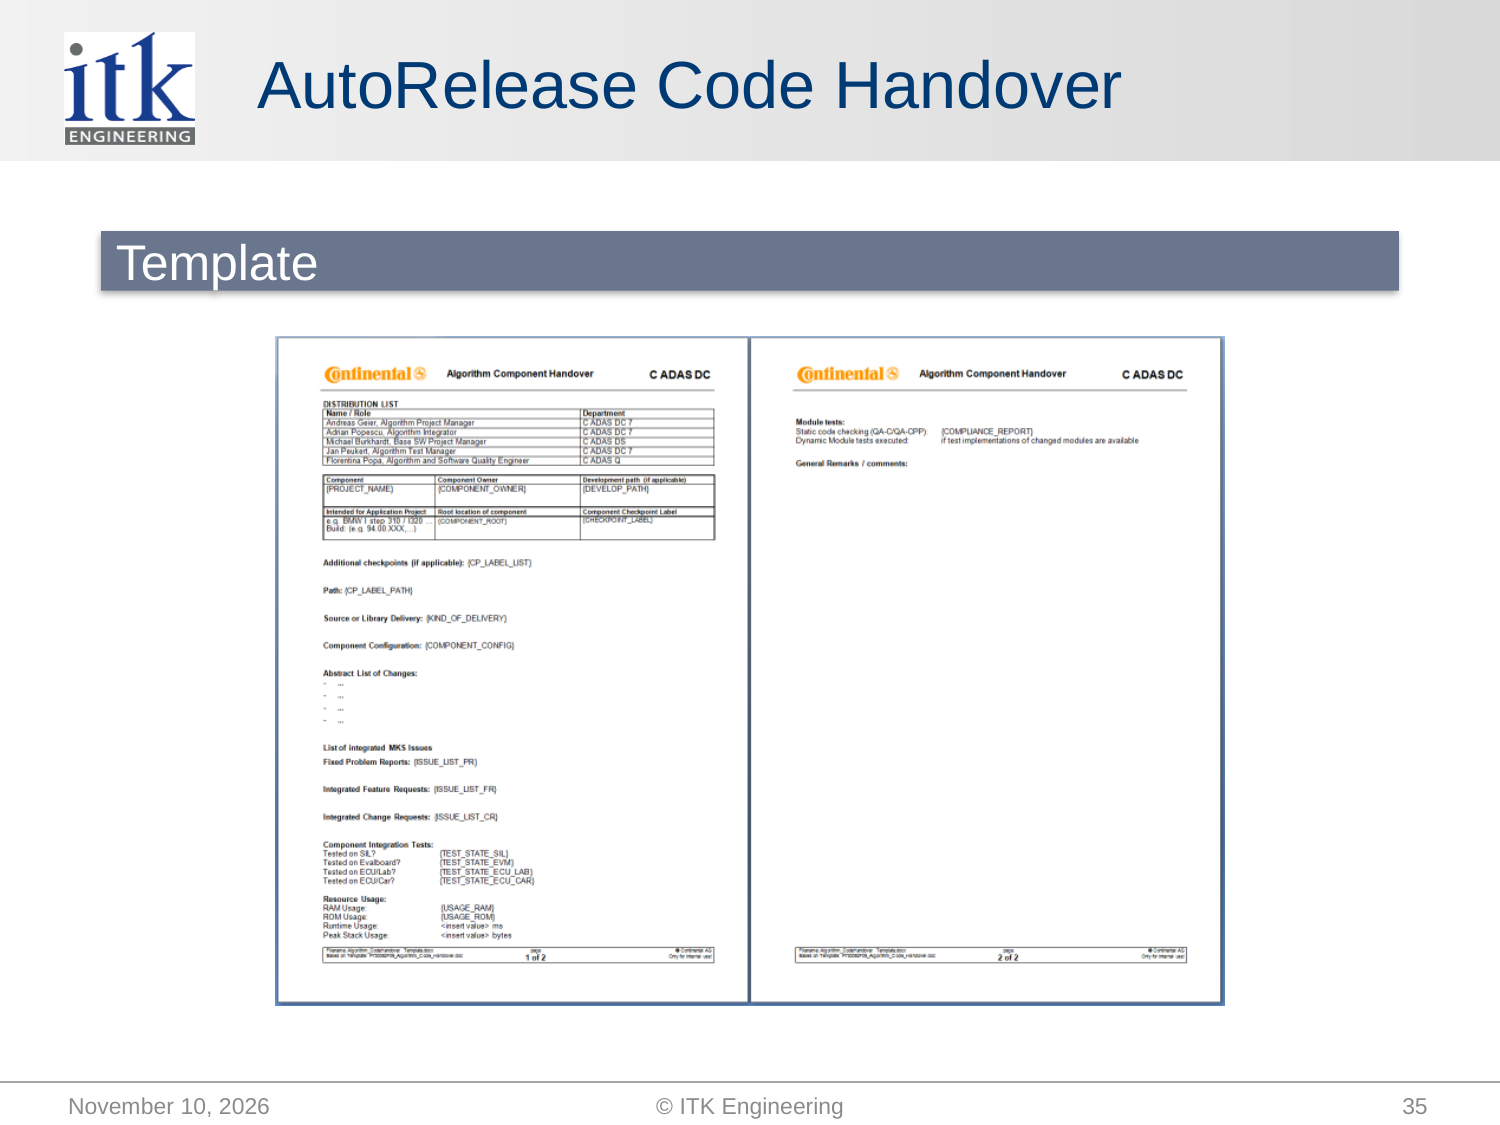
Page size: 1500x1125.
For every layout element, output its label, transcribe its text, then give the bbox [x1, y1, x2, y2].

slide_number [53, 1075, 404, 1125]
footer © ITK Engineering [512, 1075, 988, 1125]
text_box Template [101, 231, 1399, 291]
title AutoRelease Code Handover [242, 18, 1447, 145]
slide_number 35 [1092, 1075, 1443, 1125]
picture [275, 335, 1225, 1006]
picture [64, 32, 195, 145]
